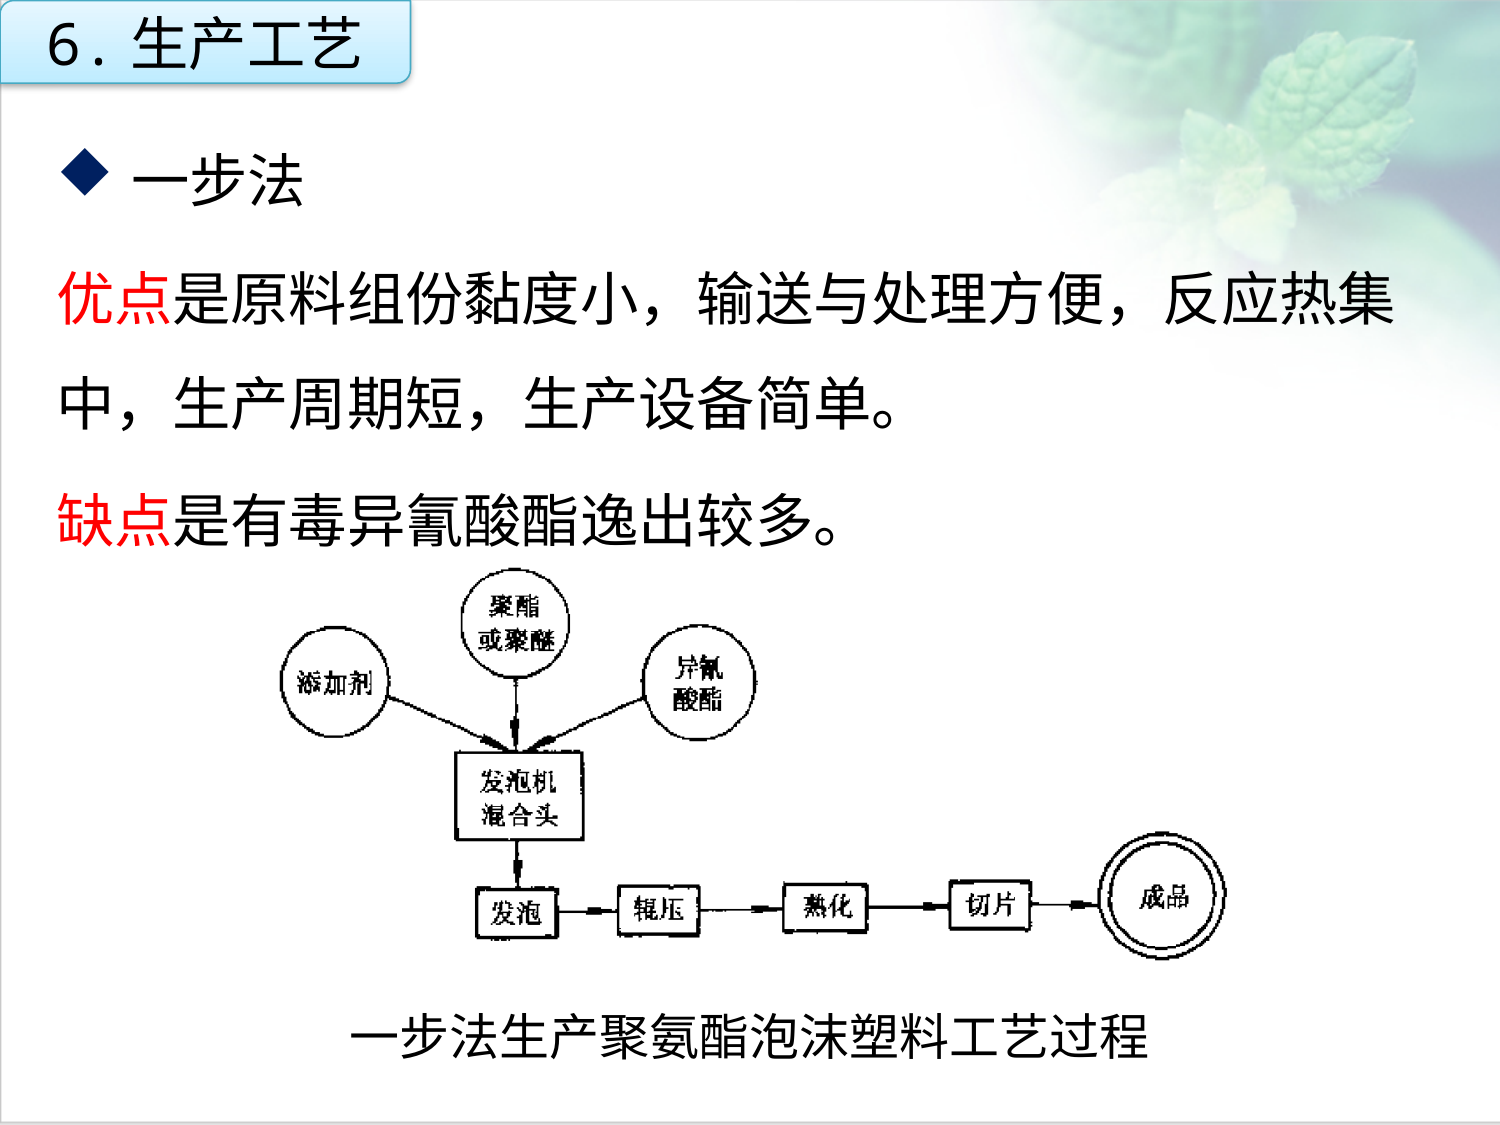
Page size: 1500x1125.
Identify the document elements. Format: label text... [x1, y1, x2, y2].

picture [0, 0, 8, 7]
picture [0, 0, 1500, 1125]
text_box 一步法 优点是原料组份黏度小，输送与处理方便，反应热集中，生产周期短，生产设备简单。 缺点是有毒异氰酸酯逸出较多。 [41, 101, 1489, 562]
text_box 6.生产工艺 [0, 0, 412, 84]
text_box 一步法生产聚氨酯泡沫塑料工艺过程 [335, 998, 1165, 1074]
